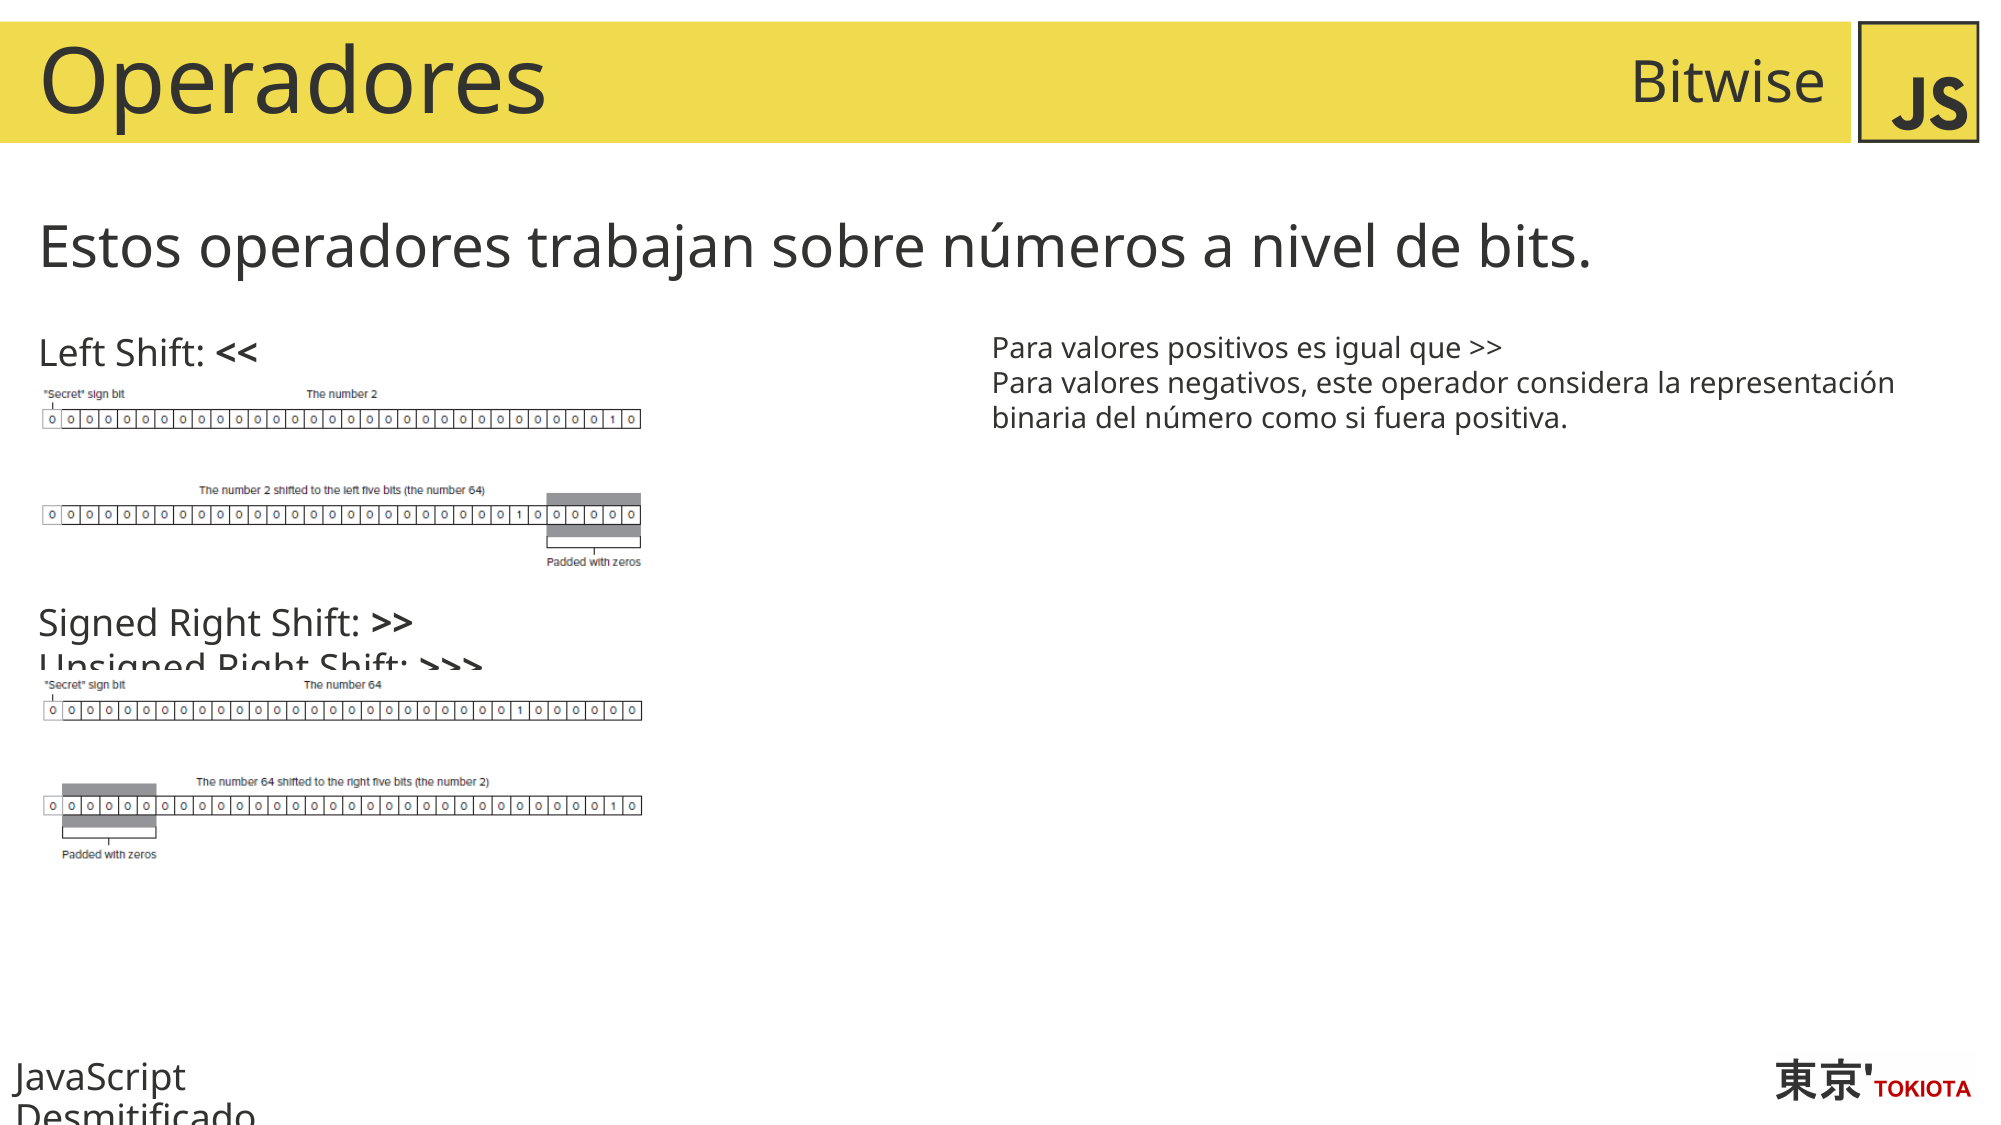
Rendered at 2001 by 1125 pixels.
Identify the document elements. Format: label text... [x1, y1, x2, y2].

picture [39, 670, 652, 864]
text_box Left Shift: << Signed Right Shift: >> Unsigned Right Shift: >>> Para valores positivos es igual que >> Para valores negativos, este operador considera la representación binaria del número como si fuera positiva. [23, 321, 1960, 699]
picture [1774, 1050, 1979, 1105]
title Operadores [23, 27, 1353, 139]
picture [1858, 21, 1980, 143]
picture [39, 377, 652, 577]
list Bitwise [1368, 44, 1841, 139]
list Estos operadores trabajan sobre números a nivel de bits. [23, 209, 1979, 353]
